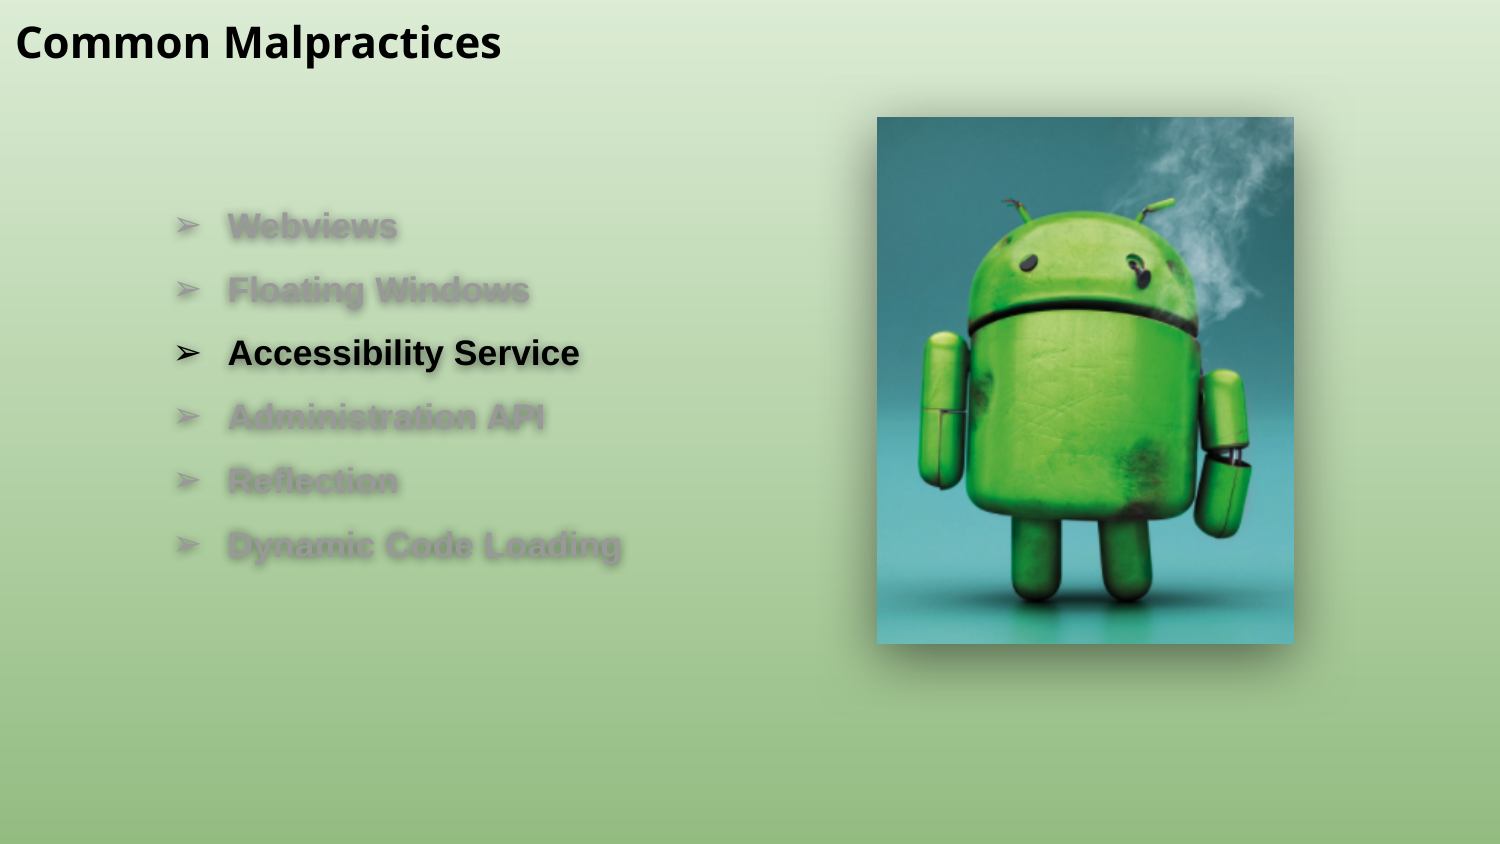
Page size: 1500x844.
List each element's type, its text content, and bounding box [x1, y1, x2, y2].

text_box Common Malpractices [0, 0, 853, 83]
text_box Webviews Floating Windows Accessibility Service Administration API Reflection Dynamic Code Loading [137, 166, 693, 580]
picture [876, 117, 1294, 644]
